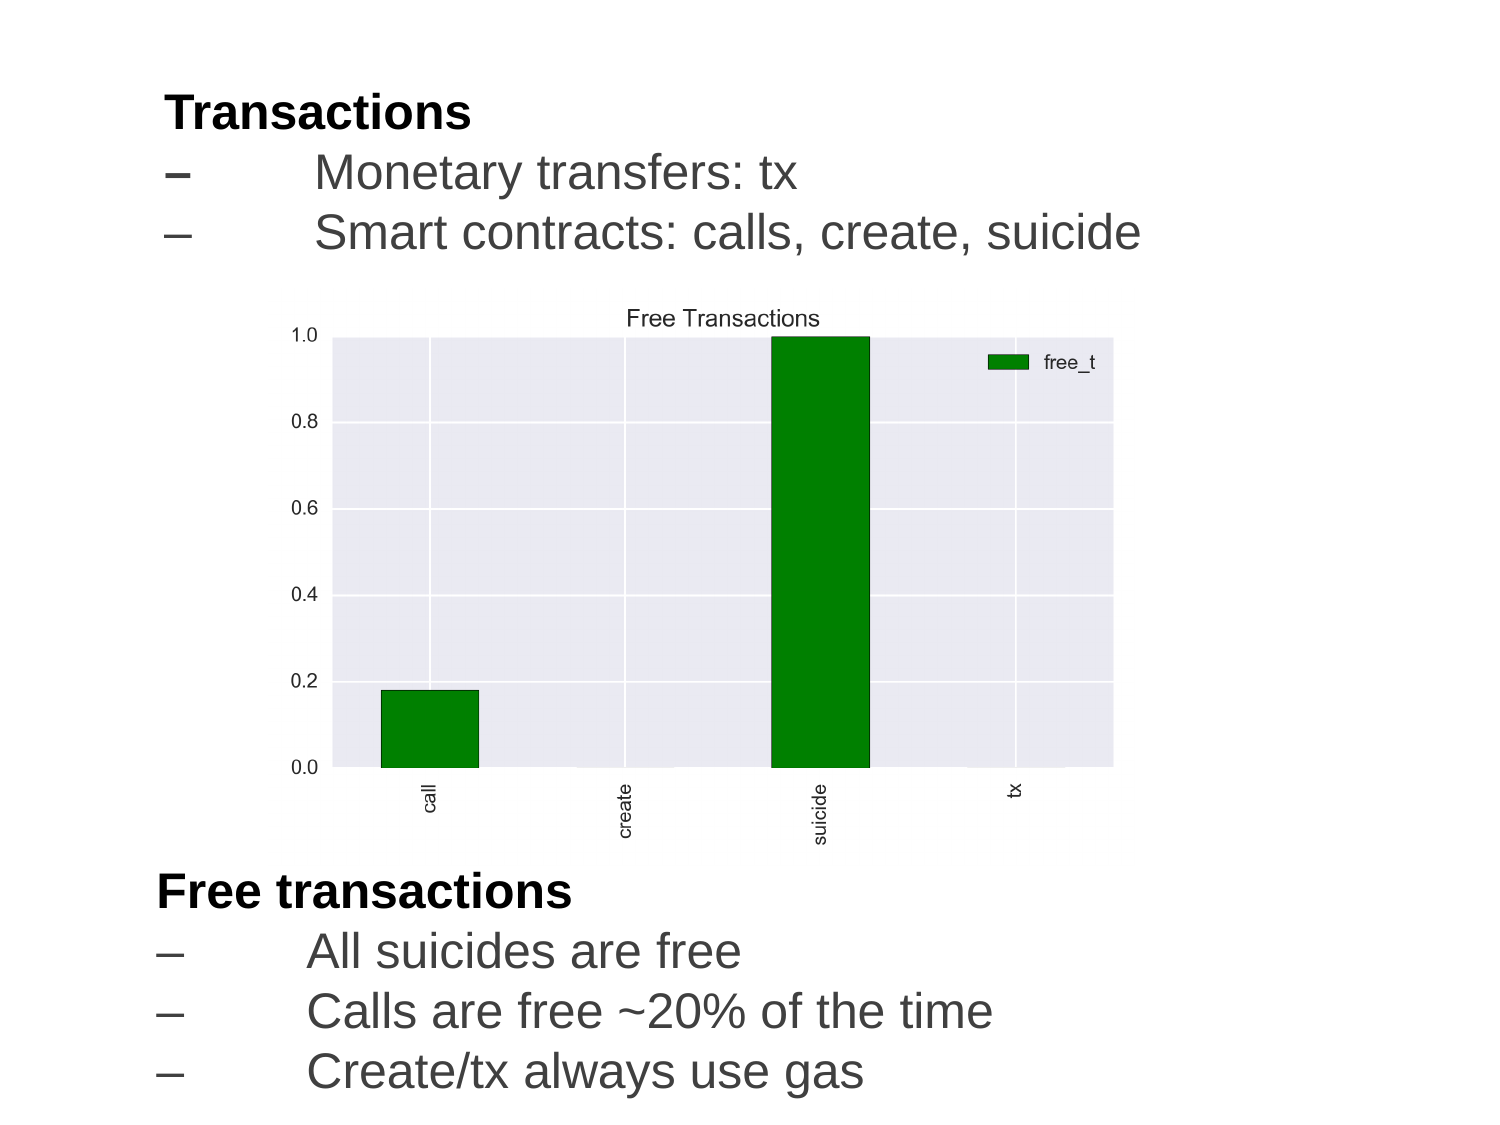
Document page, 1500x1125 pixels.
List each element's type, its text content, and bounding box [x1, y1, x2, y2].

text_box Transactions – Monetary transfers: tx – Smart contracts: calls, create, suicide [149, 72, 1158, 267]
picture [267, 287, 1136, 867]
text_box Free transactions – All suicides are free – Calls are free ~20% of the time – Create/tx always use gas [141, 851, 1024, 1107]
